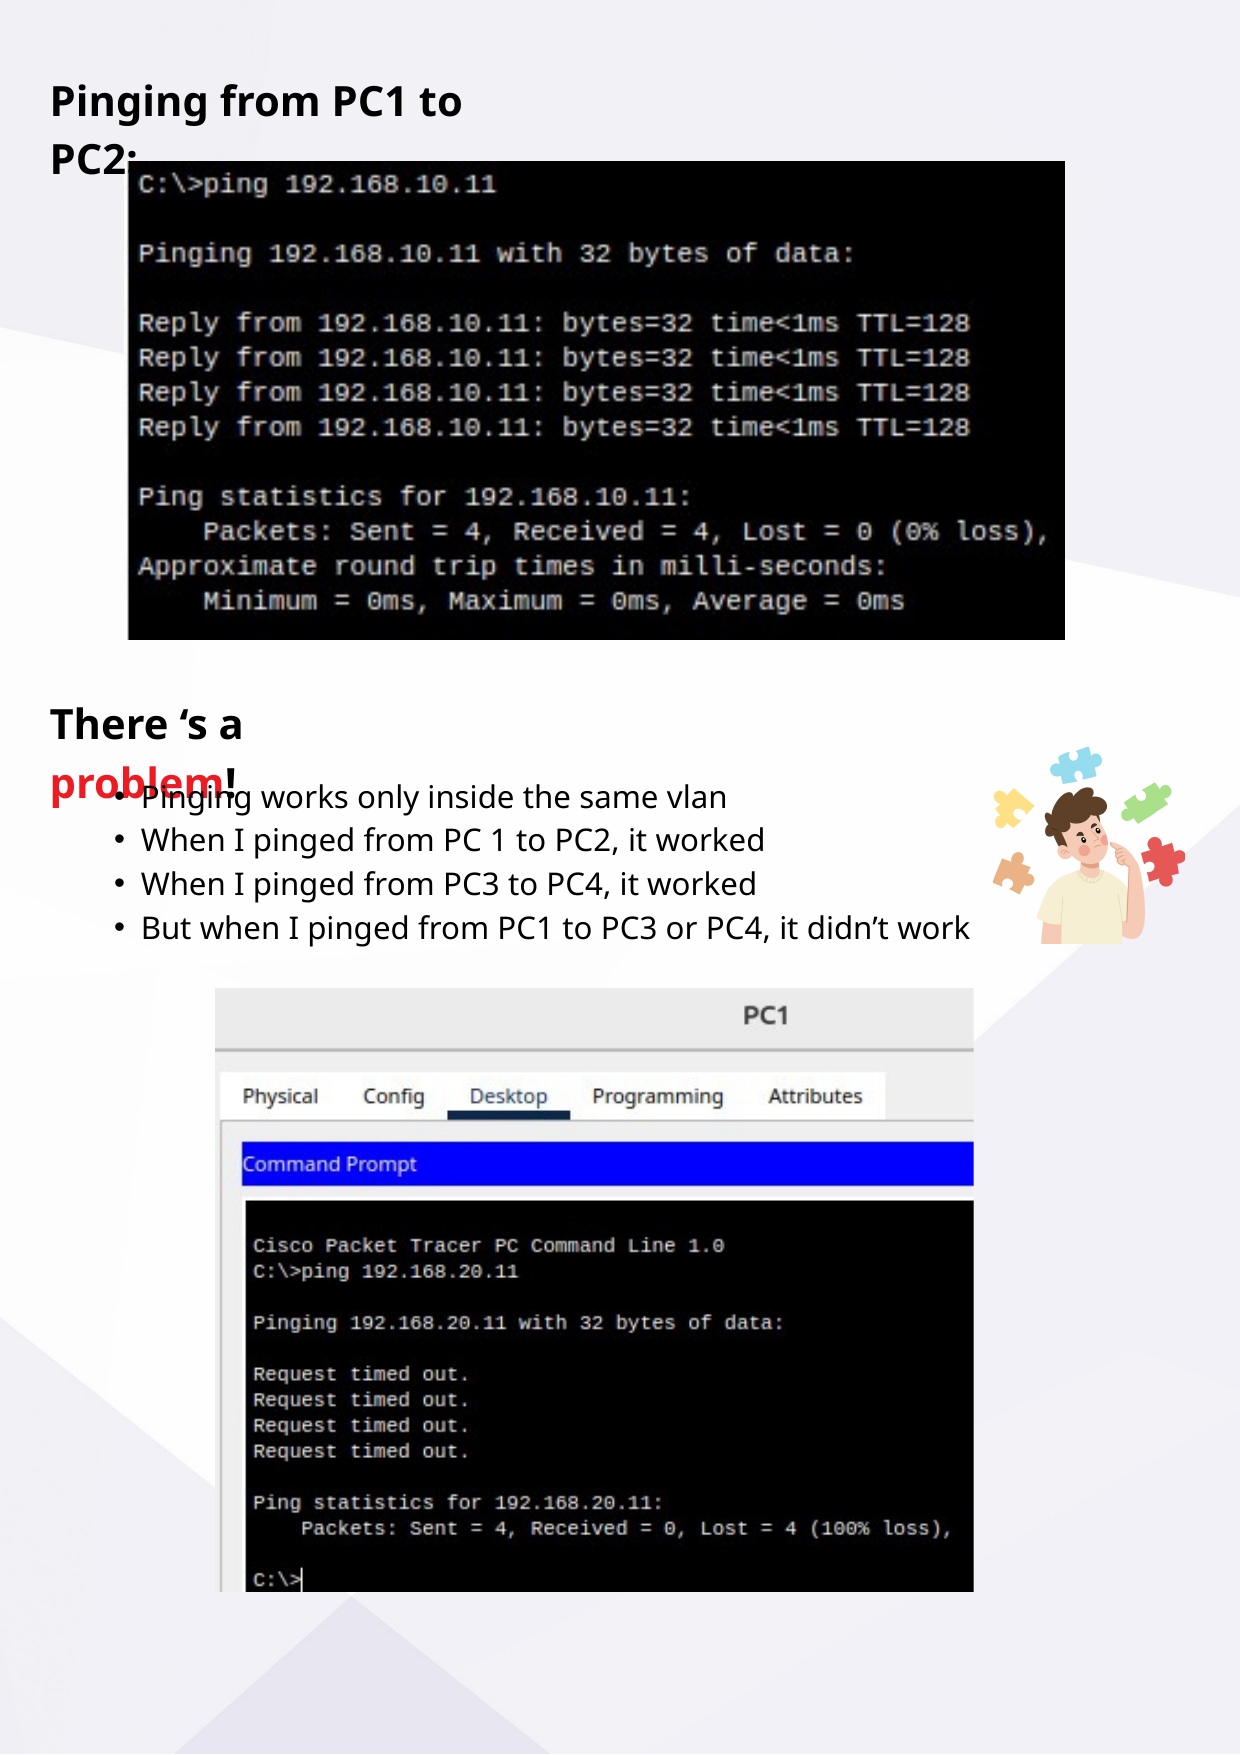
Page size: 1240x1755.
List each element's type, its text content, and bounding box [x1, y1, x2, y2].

text_box [0, 0, 1240, 1754]
text_box Pinging works only inside the same vlan When I pinged from PC 1 to PC2, it worked When I pinged from PC3 to PC4, it worked But when I pinged from PC1 to PC3 or PC4, it didn’t work [87, 770, 1153, 946]
text_box [992, 747, 1186, 944]
text_box [124, 161, 1065, 640]
text_box [215, 988, 974, 1592]
text_box There ‘s a problem! [49, 689, 438, 807]
text_box Pinging from PC1 to PC2: [49, 66, 551, 184]
